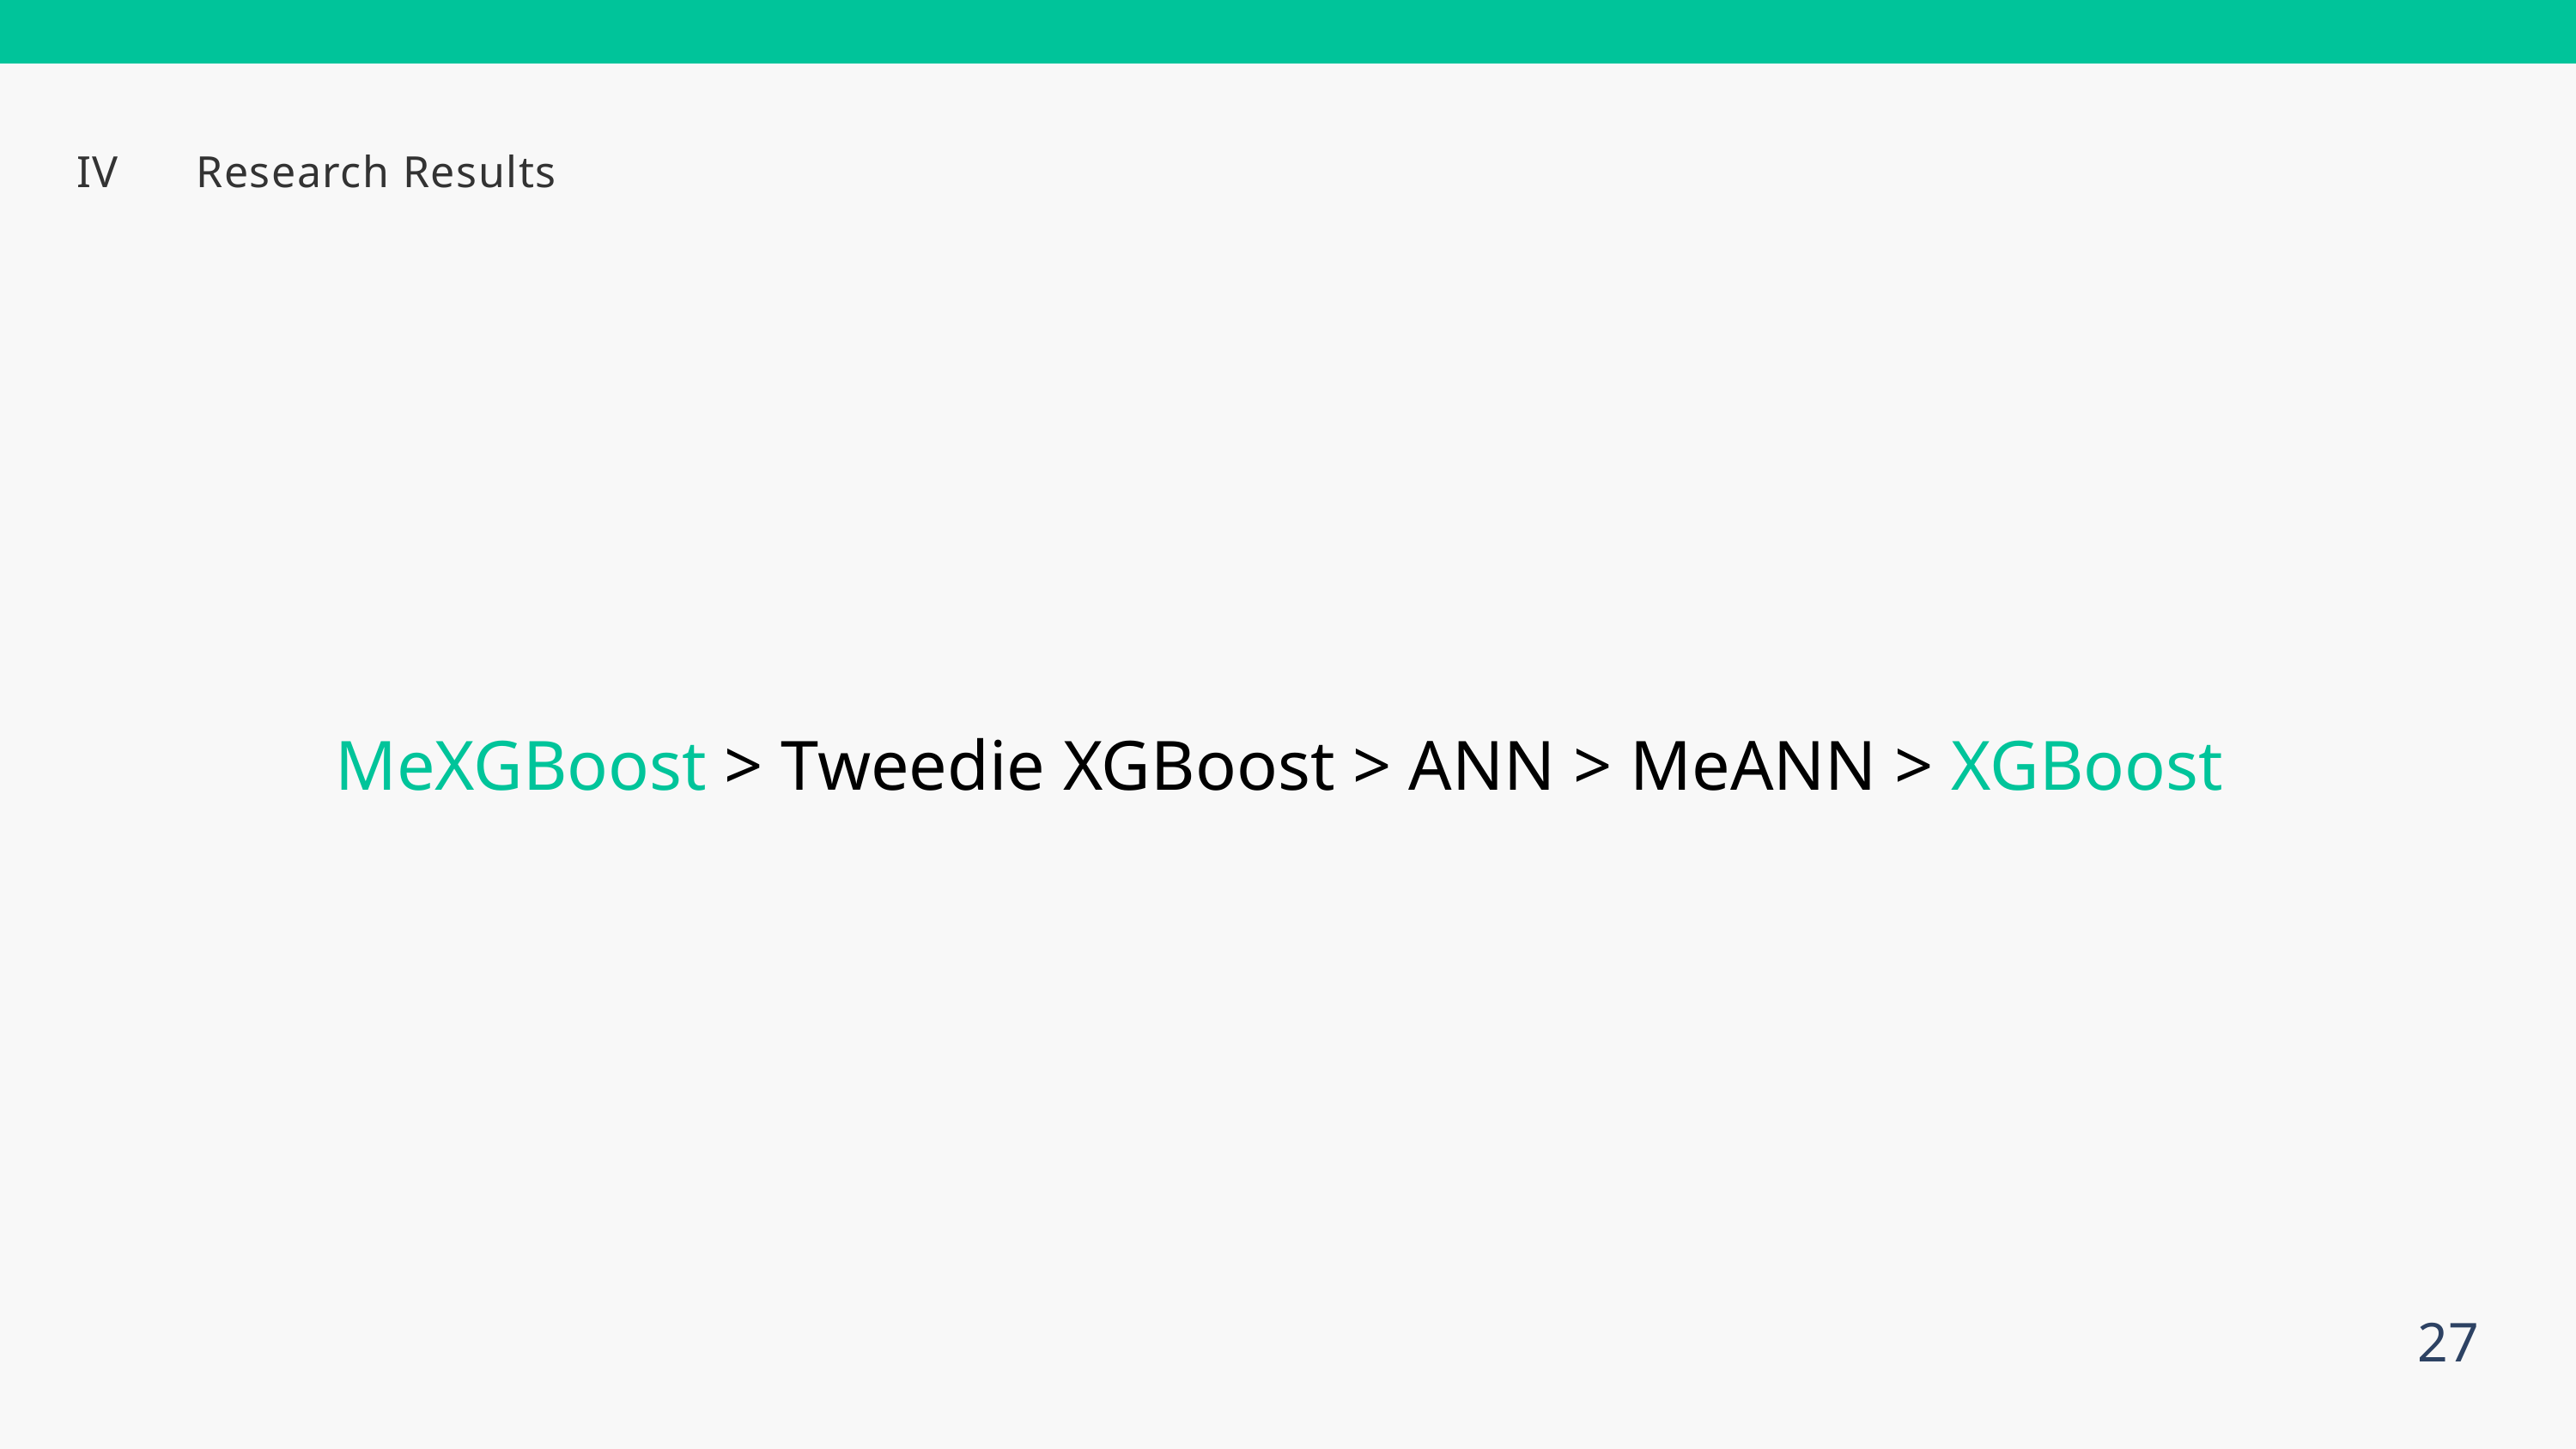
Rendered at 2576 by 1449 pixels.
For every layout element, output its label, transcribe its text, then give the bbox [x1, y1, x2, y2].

text_box IV [59, 144, 136, 197]
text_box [0, 0, 2576, 64]
text_box 27 [2383, 1286, 2480, 1373]
text_box Research Results [196, 144, 1689, 197]
text_box MeXGBoost > Tweedie XGBoost > ANN > MeANN > XGBoost [308, 708, 2268, 803]
